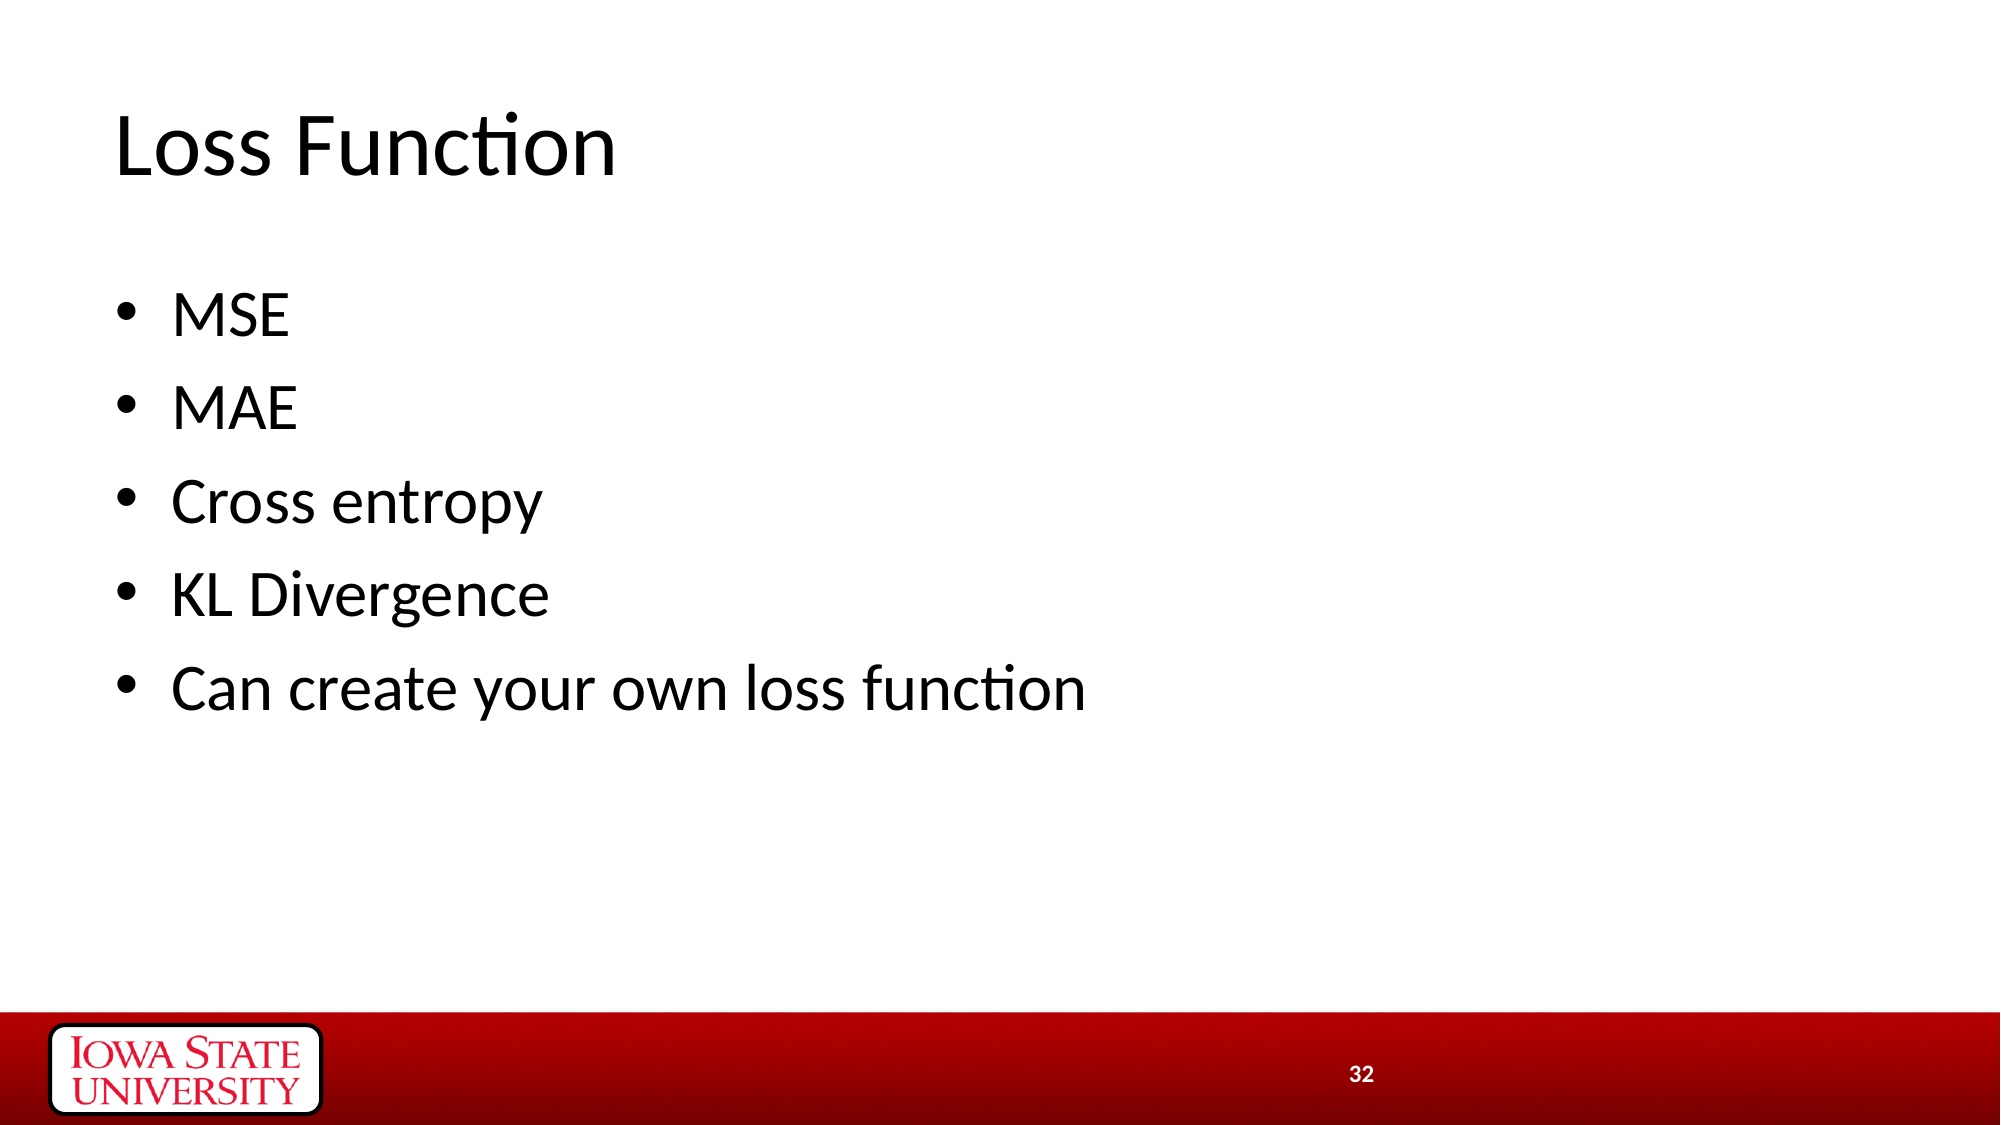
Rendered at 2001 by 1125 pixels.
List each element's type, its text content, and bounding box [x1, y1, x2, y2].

picture [71, 1035, 300, 1105]
list MSE MAE Cross entropy KL Divergence Can create your own loss function [99, 262, 1900, 1005]
title Loss Function [99, 45, 1900, 233]
slide_number 32 [1128, 1042, 1595, 1103]
